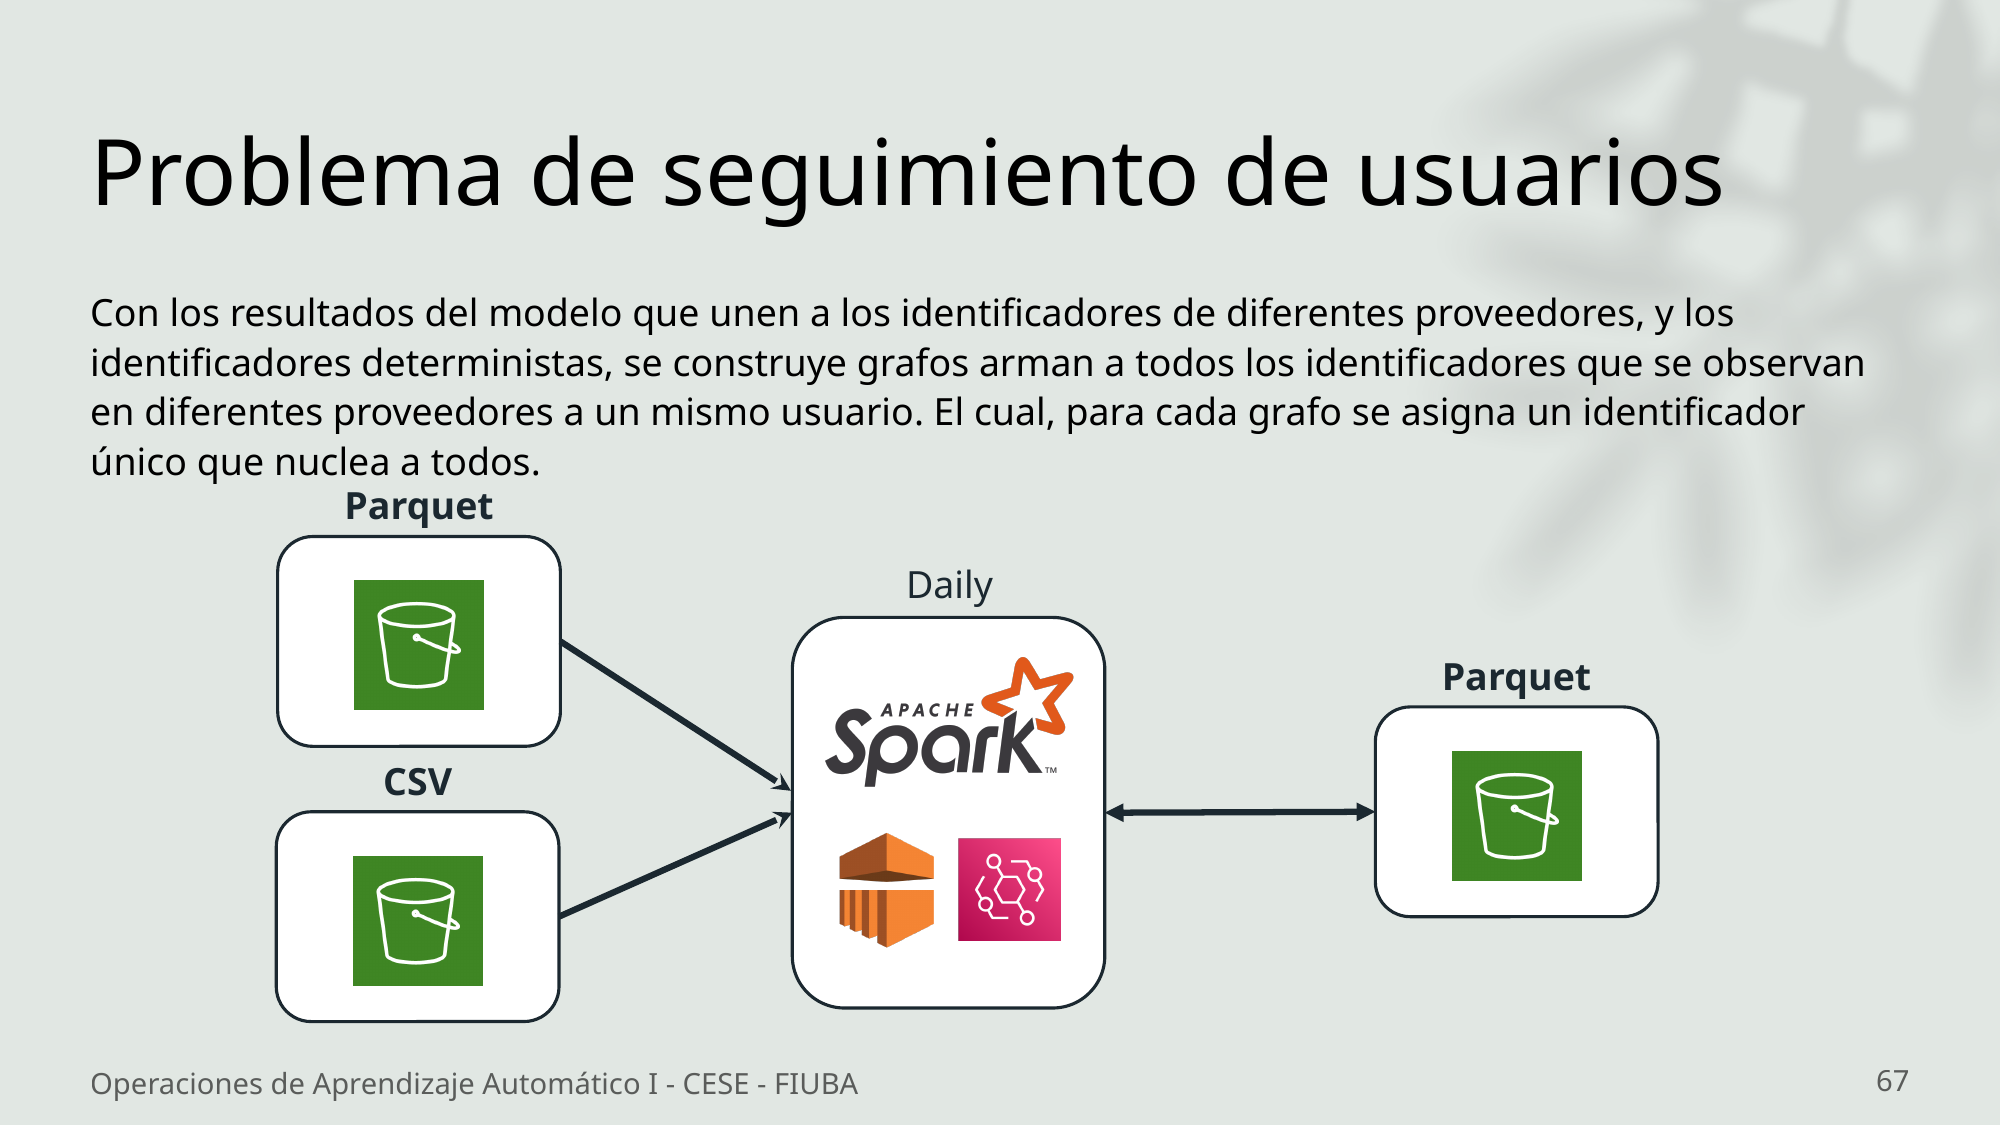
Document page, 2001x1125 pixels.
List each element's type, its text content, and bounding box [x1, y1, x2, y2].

title Problema de seguimiento de usuarios [75, 60, 1863, 277]
picture [825, 657, 1074, 787]
picture [825, 828, 1071, 951]
picture [354, 580, 484, 710]
picture [1452, 751, 1582, 881]
text_box Parquet [277, 467, 561, 543]
text_box [792, 622, 1105, 1009]
slide_number 67 [1474, 1052, 1925, 1113]
footer Operaciones de Aprendizaje Automático I - CESE - FIUBA [75, 1052, 1186, 1113]
text_box CSV [276, 742, 559, 818]
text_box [559, 812, 793, 917]
text_box [276, 811, 560, 1022]
list Con los resultados del modelo que unen a los identificadores de diferentes proveedores, y los identificadores deterministas, se construye grafos arman a todos los identificadores que se observan en diferentes proveedores a un mismo usuario. El cual, para cada grafo se asigna un identificador único que nuclea a todos. [75, 277, 1925, 1009]
text_box [1375, 706, 1659, 917]
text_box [560, 641, 791, 791]
text_box Daily [821, 546, 1078, 622]
text_box [277, 536, 561, 747]
picture [353, 856, 483, 986]
text_box Parquet [1375, 637, 1659, 713]
